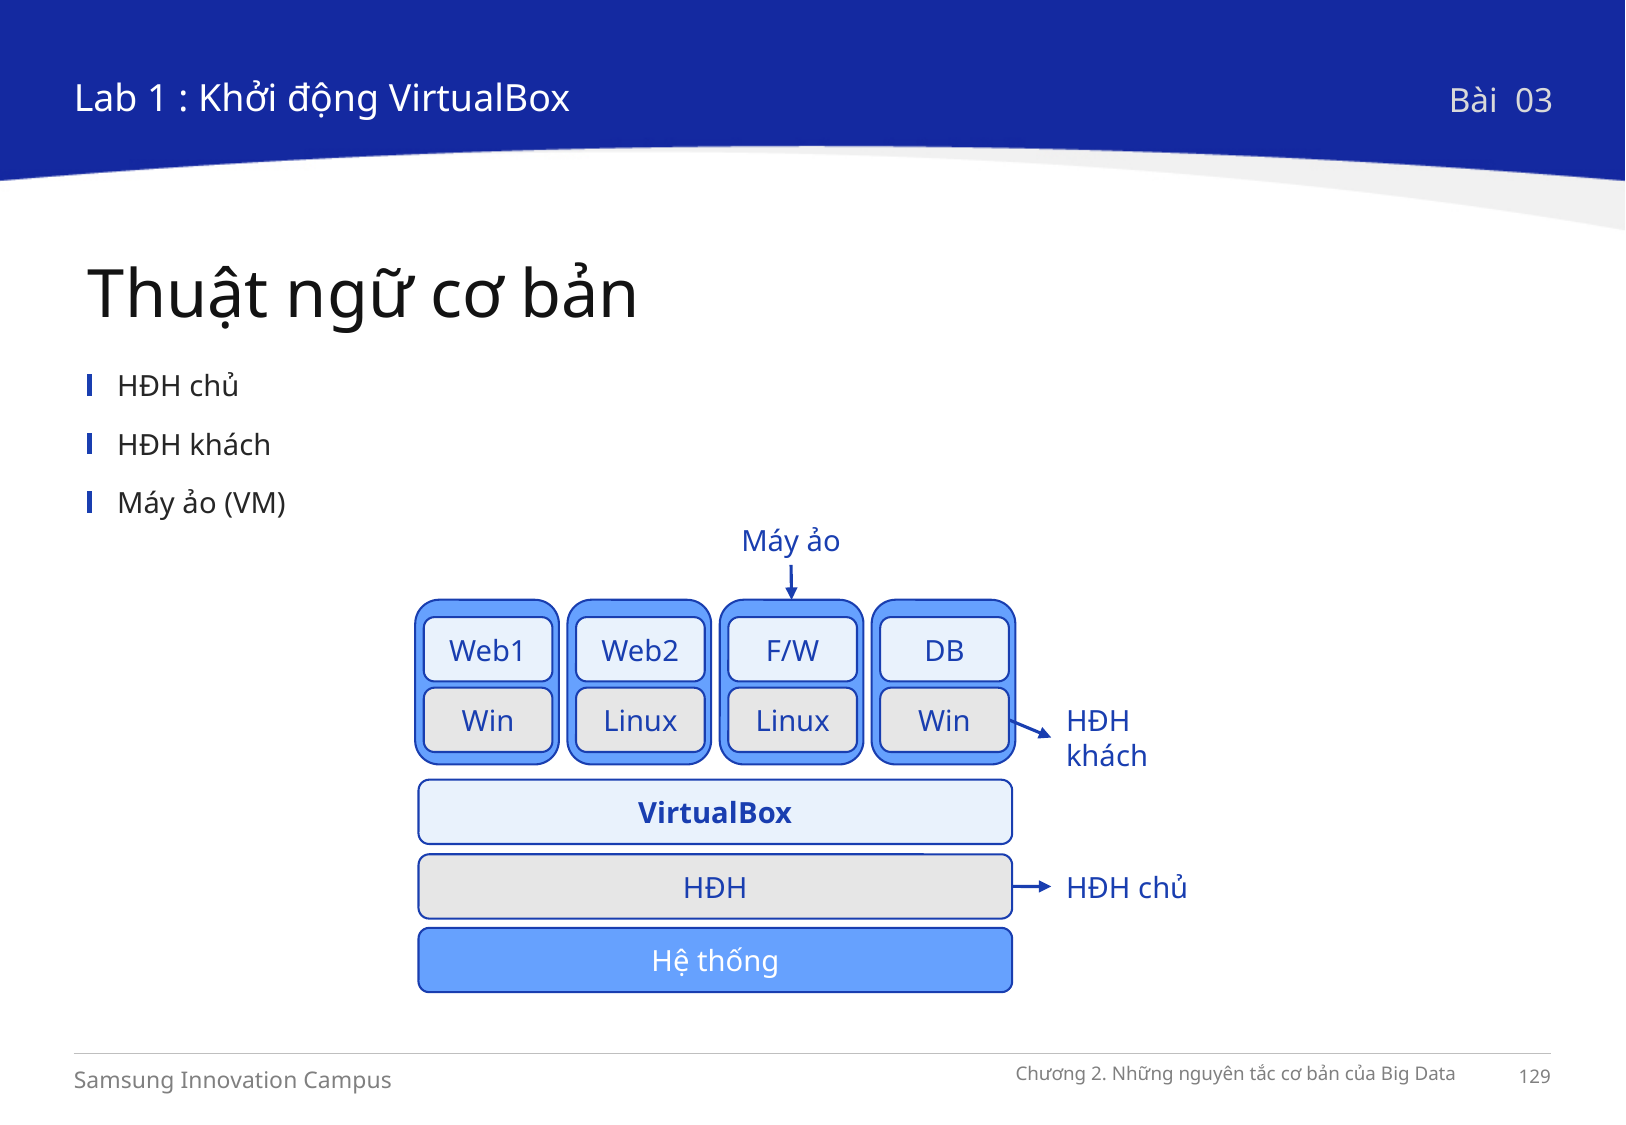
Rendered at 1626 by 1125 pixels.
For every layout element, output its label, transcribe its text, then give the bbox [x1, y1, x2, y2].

list Lab 1 : Khởi động VirtualBox [73, 73, 1308, 119]
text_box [415, 515, 1230, 993]
list Bài 03 [1423, 79, 1554, 120]
list HĐH chủ HĐH khách Máy ảo (VM) [87, 365, 1531, 516]
list Thuật ngữ cơ bản [87, 249, 1531, 331]
picture [0, 0, 1625, 1125]
